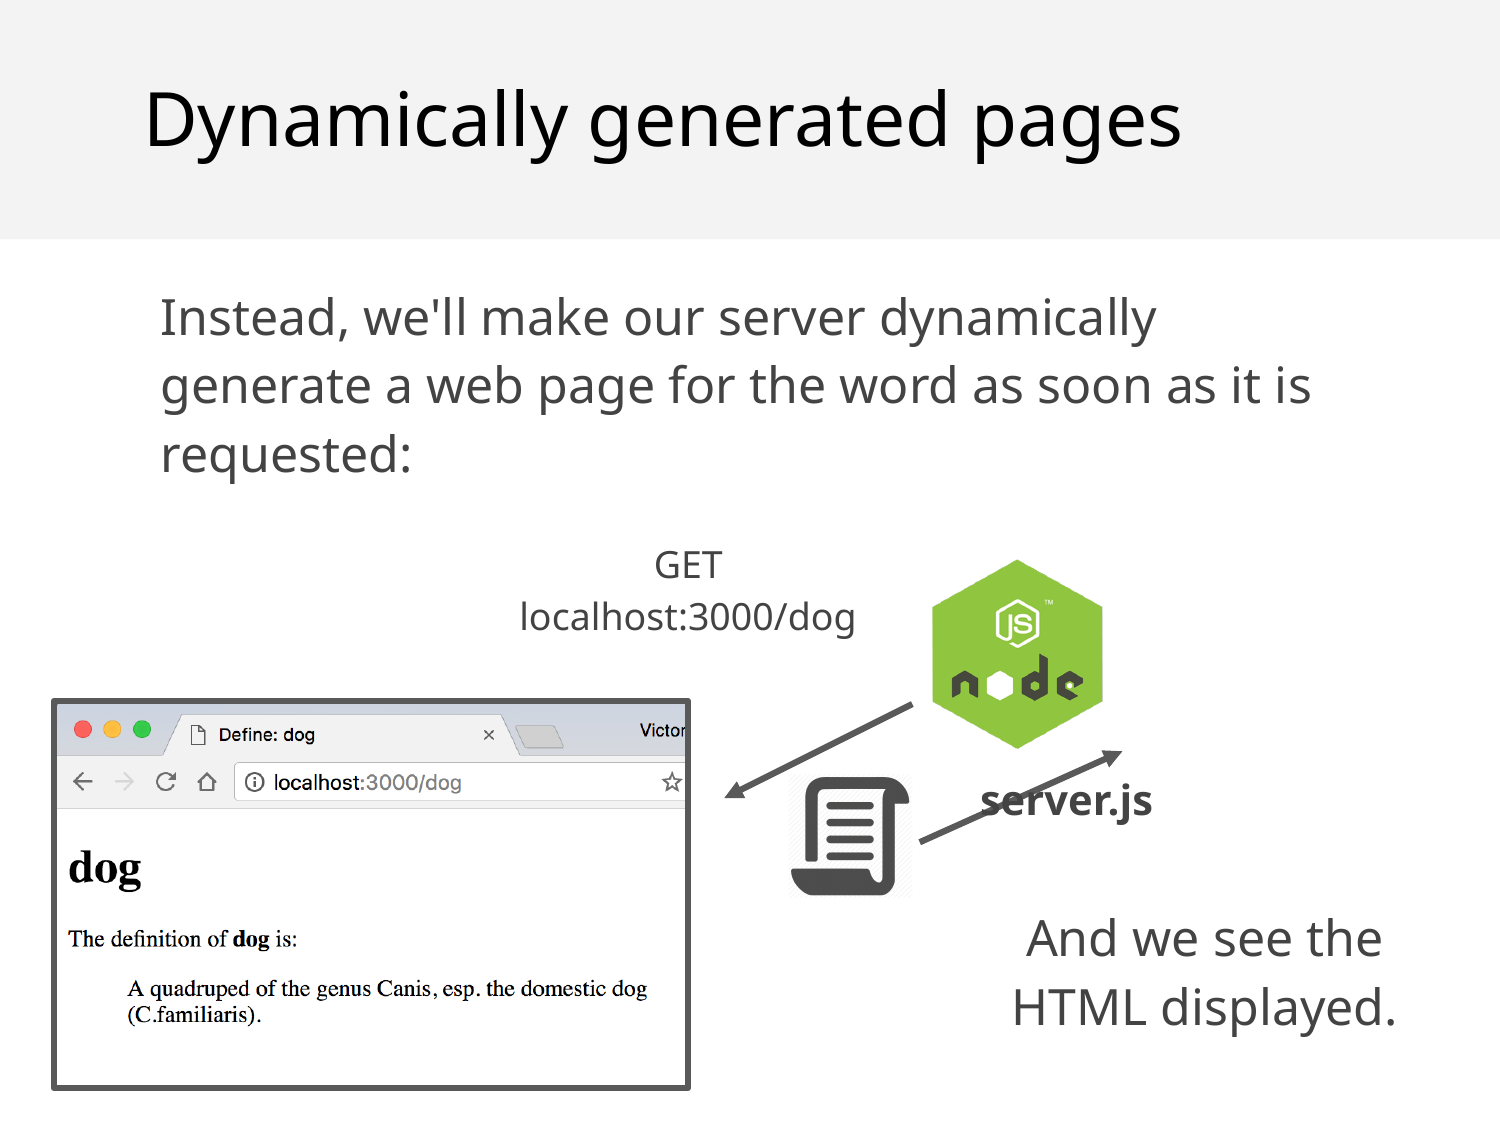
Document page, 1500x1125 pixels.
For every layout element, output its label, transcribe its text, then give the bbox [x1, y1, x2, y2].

text_box server.js [912, 751, 1221, 824]
text_box Dynamically generated pages [128, 56, 1372, 183]
picture [56, 703, 686, 1086]
picture [786, 773, 913, 900]
text_box Instead, we'll make our server dynamically generate a web page for the word as soon as it is requested: [145, 260, 1372, 455]
text_box And we see the HTML displayed. [963, 882, 1447, 1050]
text_box GET localhost:3000/dog [491, 519, 885, 687]
text_box [724, 703, 913, 799]
picture [919, 556, 1114, 752]
